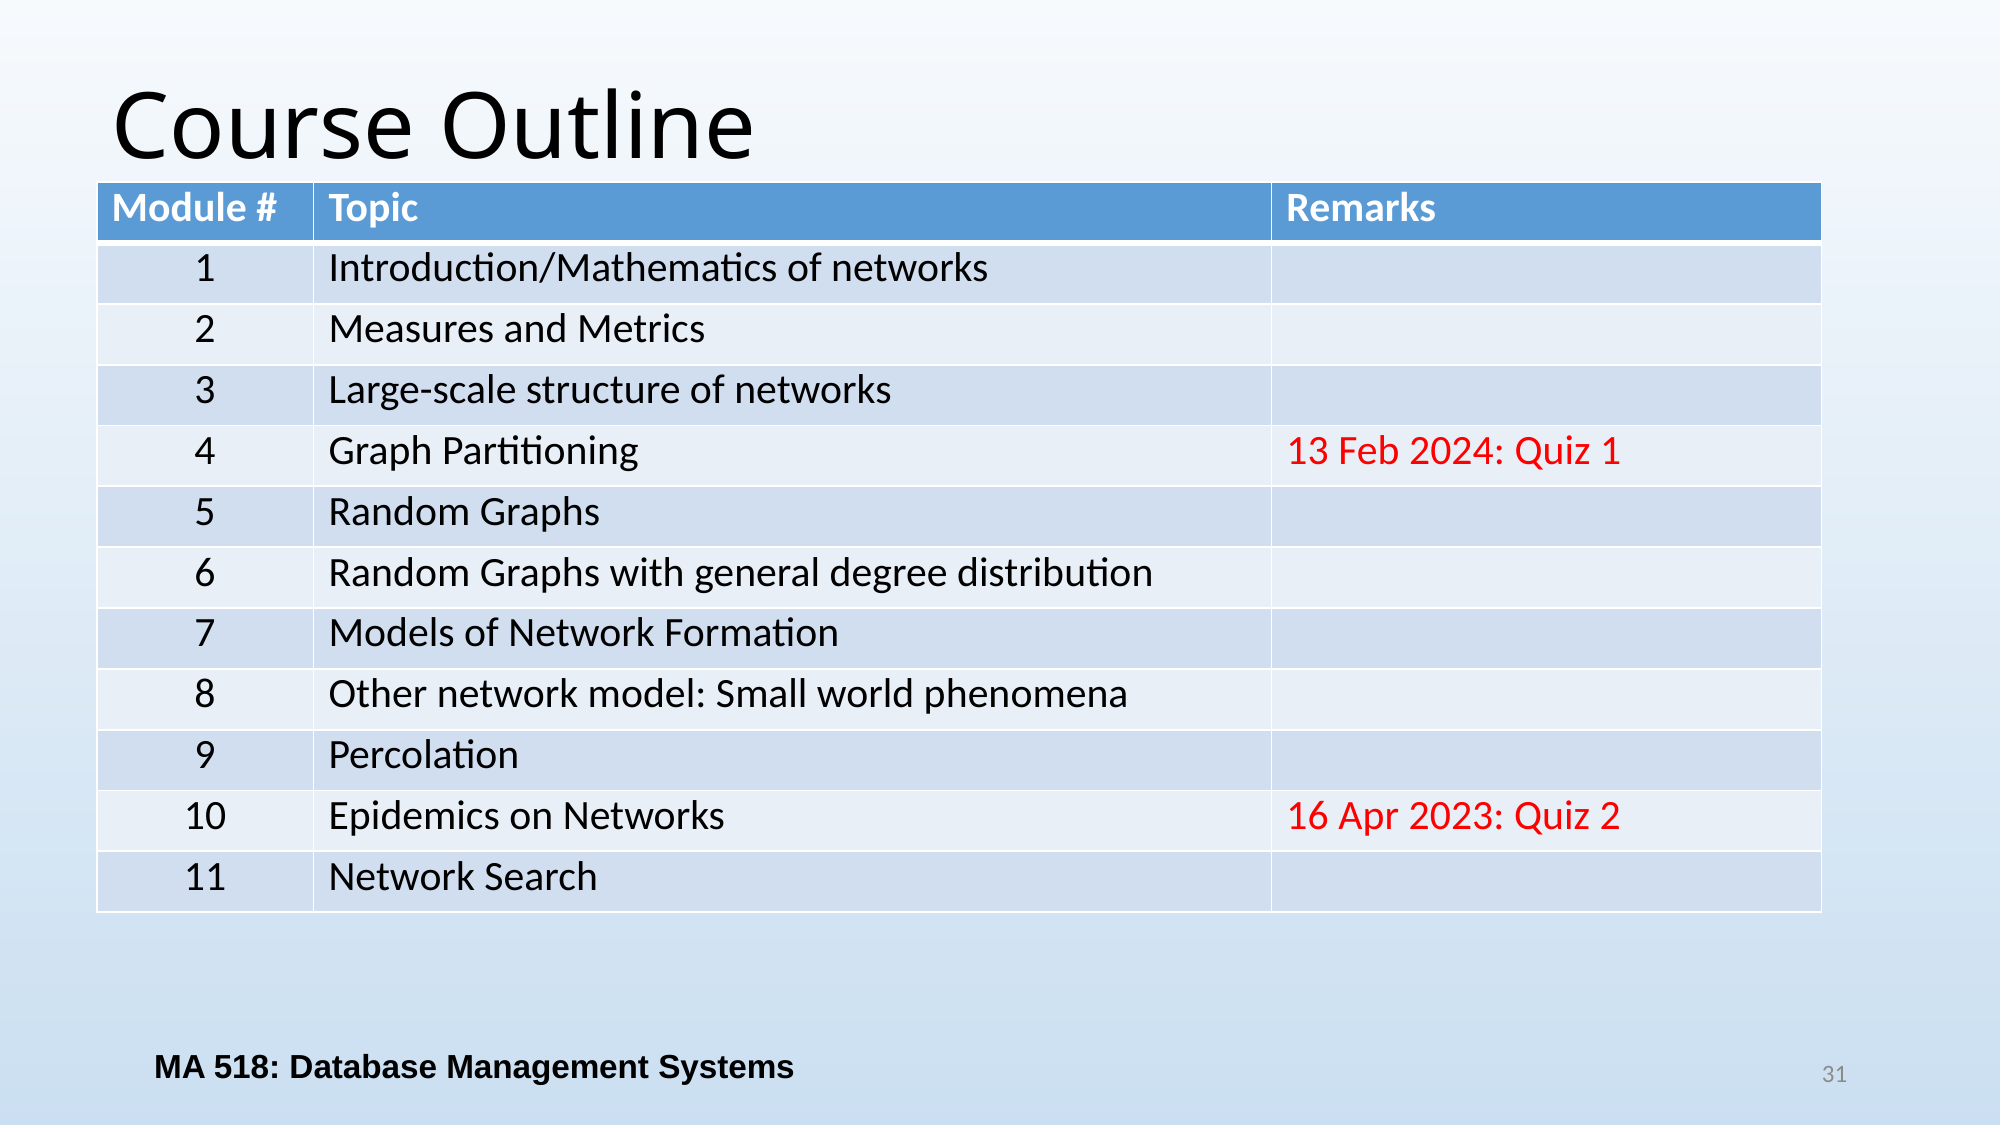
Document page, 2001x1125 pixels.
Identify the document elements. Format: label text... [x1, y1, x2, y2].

table_cell 11 [98, 852, 313, 911]
table_header Remarks [1272, 183, 1821, 240]
table_cell Measures and Metrics [314, 305, 1271, 364]
table_header Topic [314, 183, 1271, 240]
table_cell 9 [98, 731, 313, 790]
table_cell Models of Network Formation [314, 609, 1271, 668]
table_cell [1272, 731, 1821, 790]
table_cell Graph Partitioning [314, 426, 1271, 485]
table_cell Percolation [314, 731, 1271, 790]
table_cell 1 [98, 246, 313, 303]
table_cell 13 Feb 2024: Quiz 1 [1272, 426, 1821, 485]
table_cell 4 [98, 426, 313, 485]
table_cell 16 Apr 2023: Quiz 2 [1272, 791, 1821, 850]
table_cell 3 [98, 366, 313, 425]
table_cell 2 [98, 305, 313, 364]
table_cell [1272, 366, 1821, 425]
table_cell Introduction/Mathematics of networks [314, 246, 1271, 303]
table_cell Other network model: Small world phenomena [314, 670, 1271, 729]
table_cell Random Graphs with general degree distribution [314, 548, 1271, 607]
table_cell Network Search [314, 852, 1271, 911]
footer MA 518: Database Management Systems [137, 1035, 813, 1096]
table_cell [1272, 852, 1821, 911]
table_cell 7 [98, 609, 313, 668]
table_cell [1272, 548, 1821, 607]
table_cell Random Graphs [314, 487, 1271, 546]
table_cell 10 [98, 791, 313, 850]
table_cell Epidemics on Networks [314, 791, 1271, 850]
table_header Module # [98, 183, 313, 240]
table_cell 8 [98, 670, 313, 729]
table_cell [1272, 670, 1821, 729]
table_cell 5 [98, 487, 313, 546]
table_cell [1272, 609, 1821, 668]
slide_number 31 [1412, 1042, 1863, 1103]
table_cell [1272, 487, 1821, 546]
title Course Outline [96, 20, 1822, 181]
table_cell Large-scale structure of networks [314, 366, 1271, 425]
table_cell 6 [98, 548, 313, 607]
table_cell [1272, 305, 1821, 364]
table_cell [1272, 246, 1821, 303]
